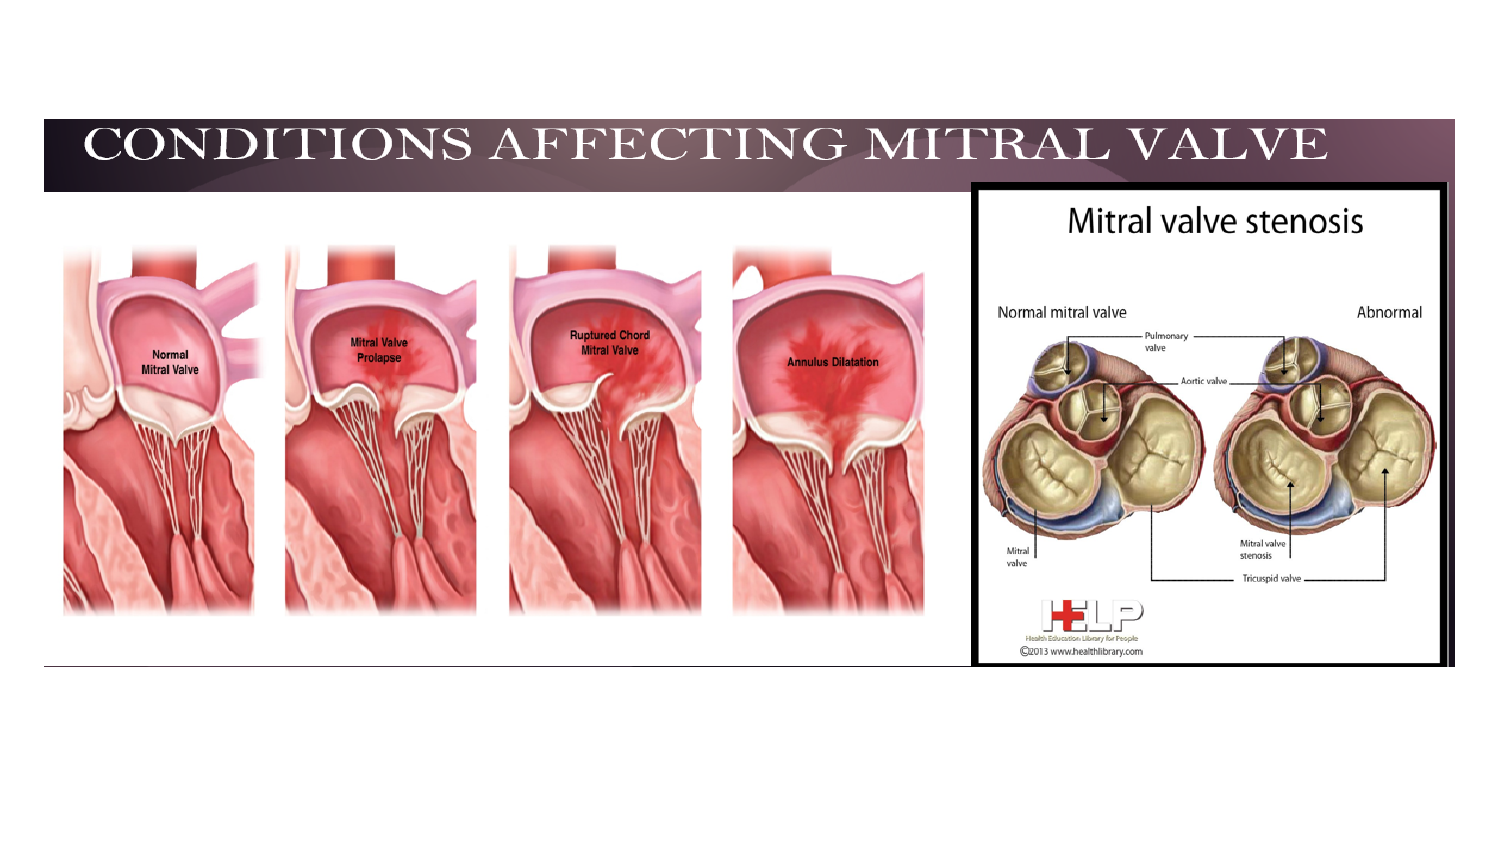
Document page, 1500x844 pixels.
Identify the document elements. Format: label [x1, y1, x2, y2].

picture [44, 119, 1456, 668]
